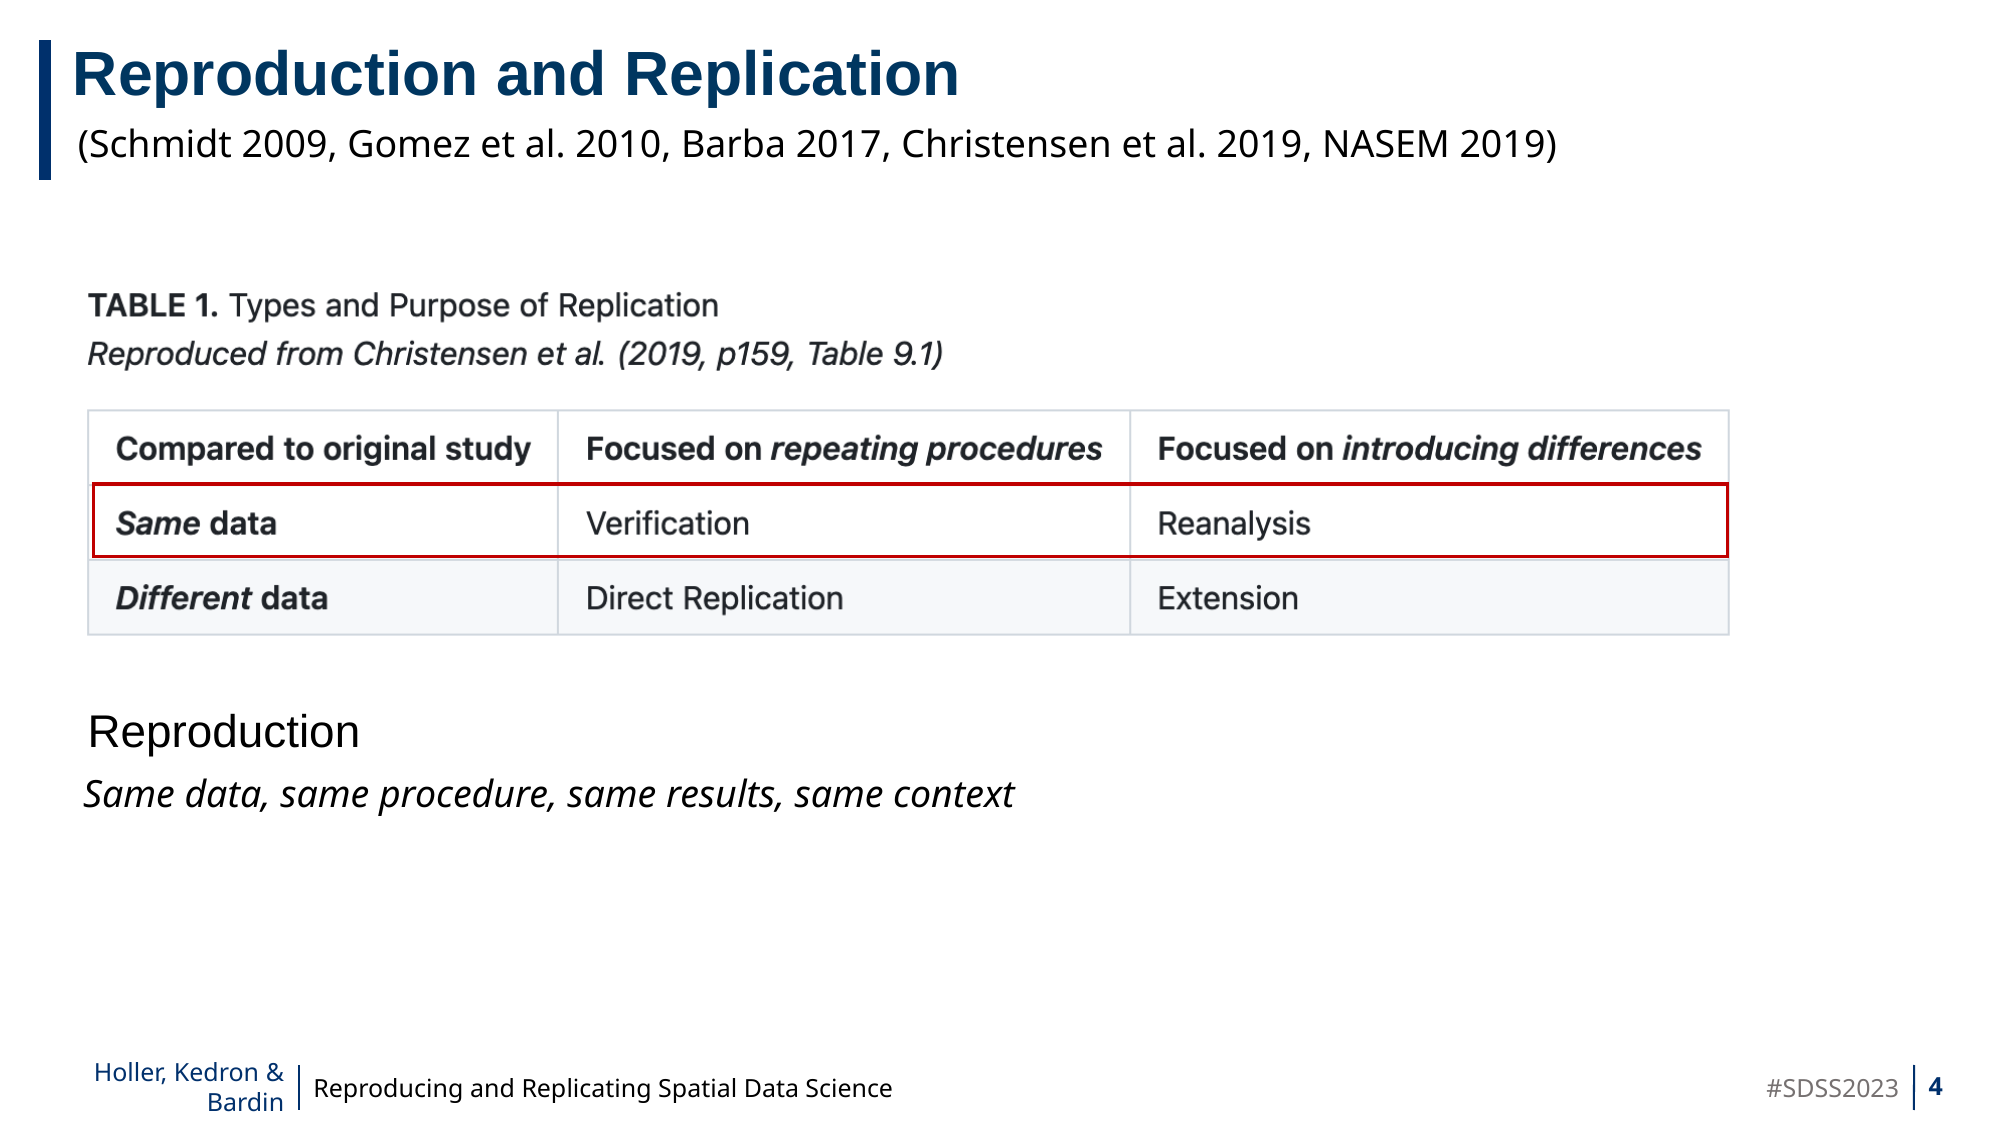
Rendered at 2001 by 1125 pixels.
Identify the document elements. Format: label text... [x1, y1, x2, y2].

picture [63, 271, 1773, 675]
text_box (Schmidt 2009, Gomez et al. 2010, Barba 2017, Christensen et al. 2019, NASEM 2019) [63, 112, 1849, 173]
text_box Reproduction and Replication [58, 25, 1814, 115]
text_box Reproduction [72, 694, 1763, 764]
text_box Same data, same procedure, same results, same context [68, 762, 1739, 823]
